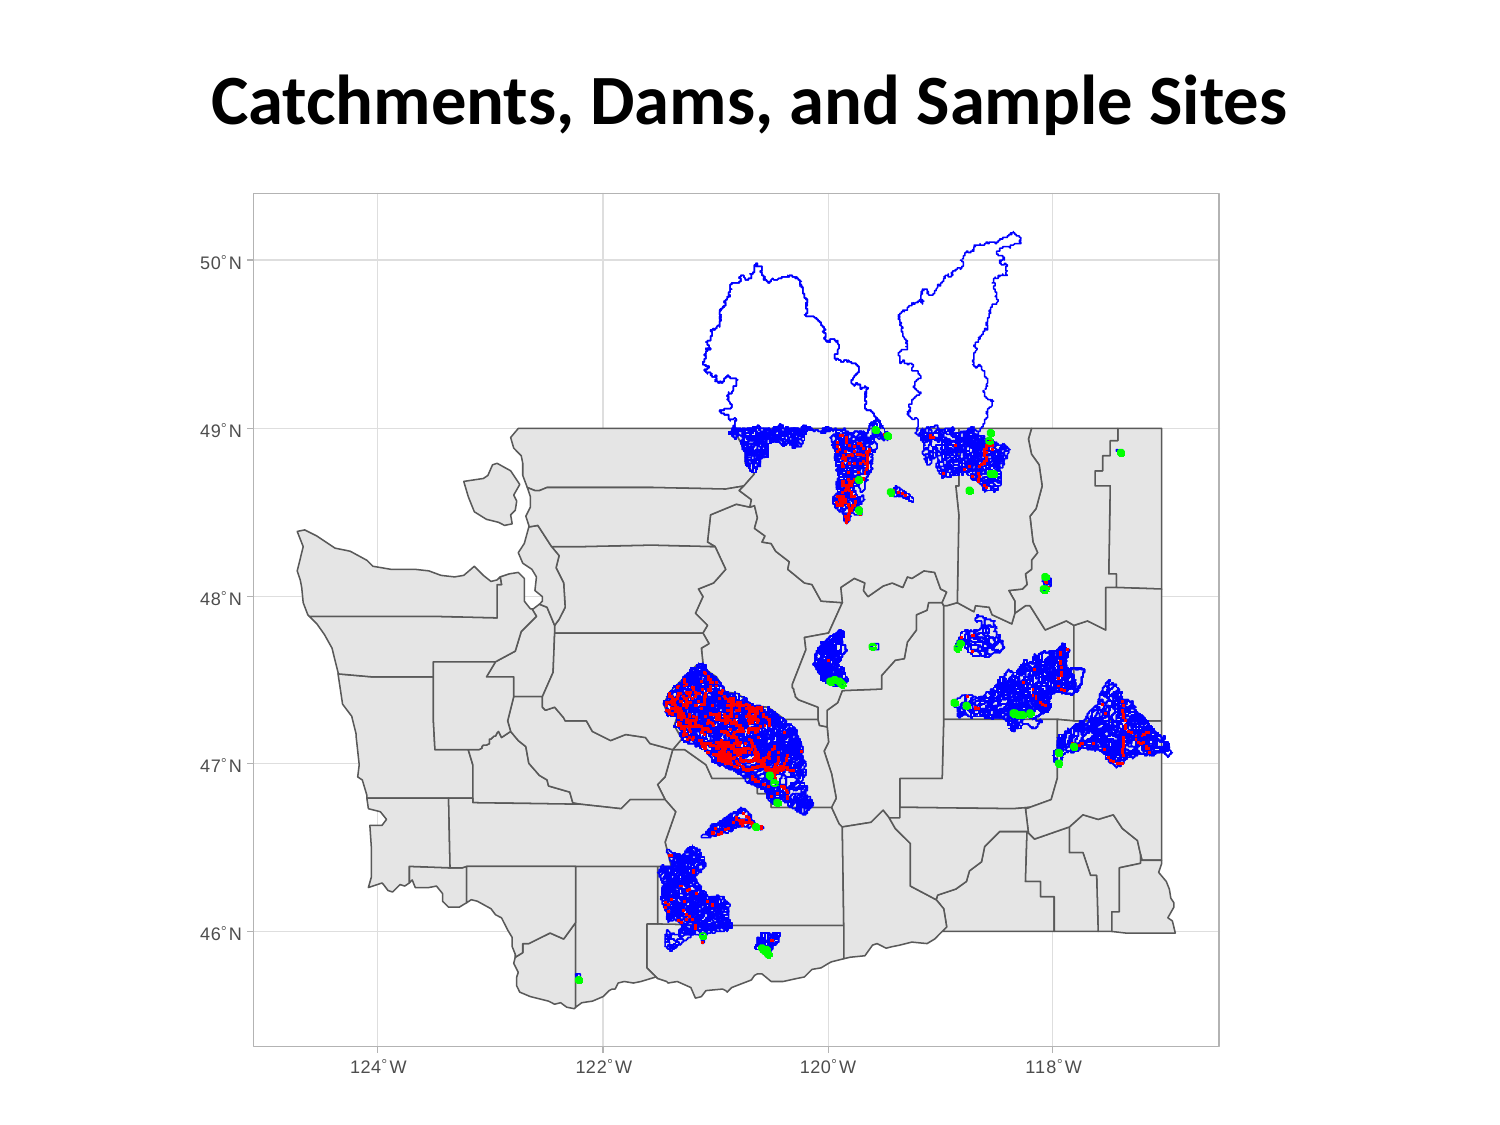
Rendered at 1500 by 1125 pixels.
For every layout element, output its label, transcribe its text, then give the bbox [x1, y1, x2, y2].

title Catchments, Dams, and Sample Sites [75, 45, 1425, 181]
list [54, 182, 1500, 1125]
